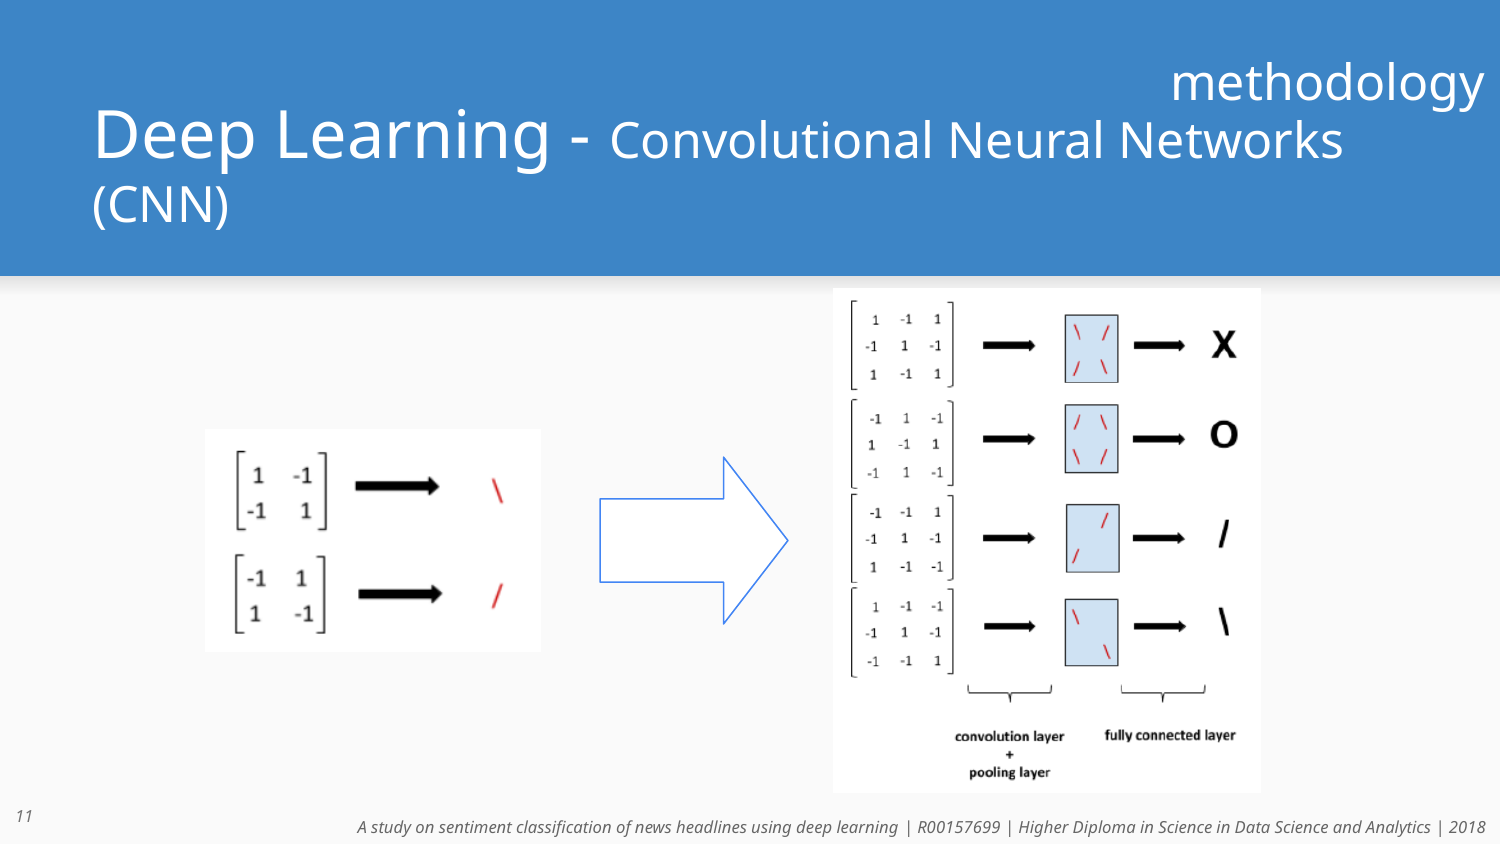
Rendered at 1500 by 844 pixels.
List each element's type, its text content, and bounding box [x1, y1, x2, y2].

text_box [600, 457, 788, 624]
picture [204, 428, 541, 652]
slide_number ‹#› [0, 799, 51, 844]
title methodology [1045, 0, 1500, 126]
title Deep Learning - Convolutional Neural Networks (CNN) [77, 121, 1427, 248]
picture [833, 288, 1261, 793]
list A study on sentiment classification of news headlines using deep learning | R00157699 | Higher Diploma in Science in Data Science and Analytics | 2018 [51, 801, 1500, 842]
